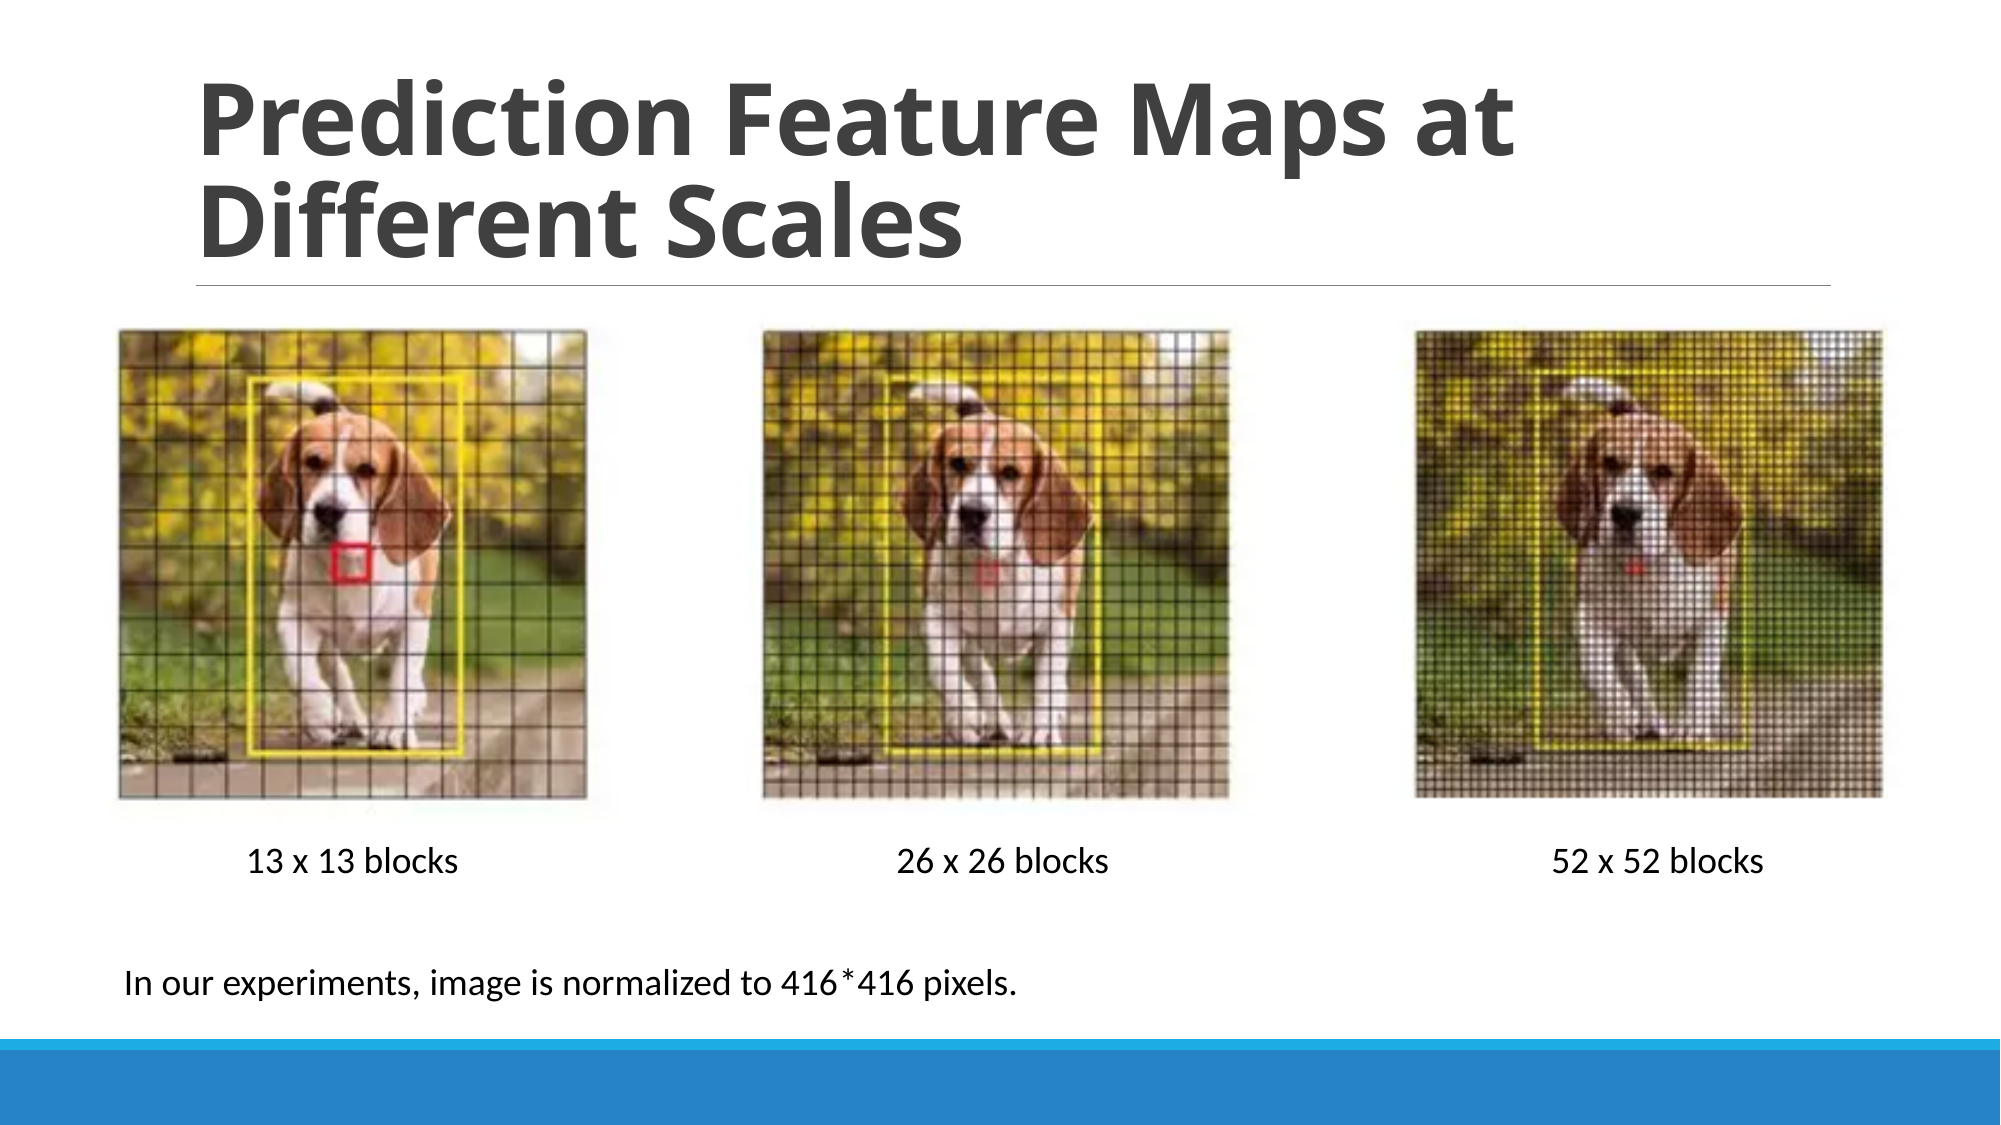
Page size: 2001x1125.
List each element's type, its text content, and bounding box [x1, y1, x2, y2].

picture [103, 293, 1903, 826]
text_box 52 x 52 blocks [1536, 835, 1780, 889]
text_box In our experiments, image is normalized to 416*416 pixels. [109, 950, 1033, 1010]
text_box 13 x 13 blocks [231, 835, 474, 889]
text_box 26 x 26 blocks [881, 835, 1125, 889]
title Prediction Feature Maps at Different Scales [180, 47, 1830, 285]
